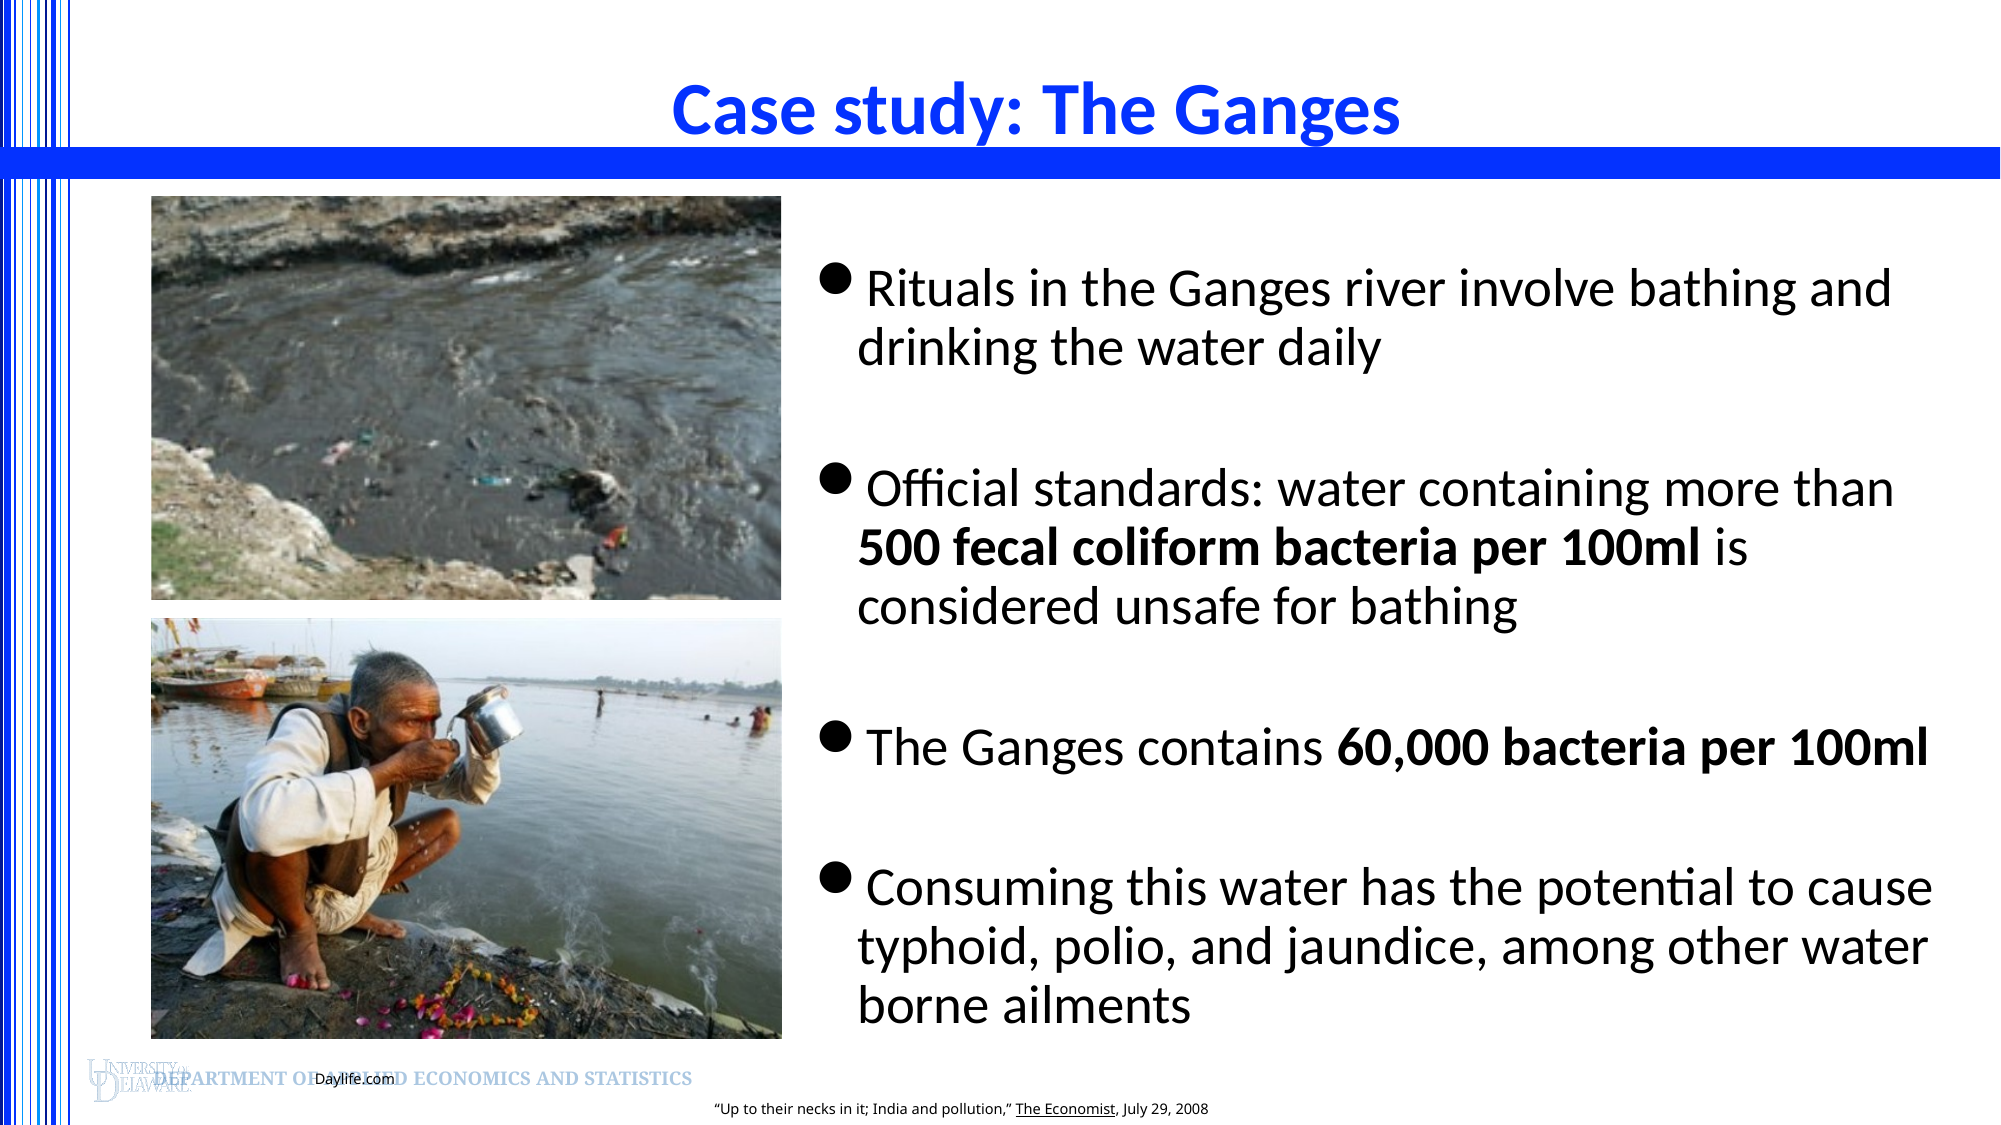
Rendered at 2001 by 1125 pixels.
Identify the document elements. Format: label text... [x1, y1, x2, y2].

text_box “Up to their necks in it; India and pollution,” The Economist, July 29, 2008 [699, 1092, 1450, 1125]
picture [151, 196, 782, 600]
list Rituals in the Ganges river involve bathing and drinking the water daily Official standards: water containing more than 500 fecal coliform bacteria per 100ml is considered unsafe for bathing The Ganges contains 60,000 bacteria per 100ml Consuming this water has the potential to cause typhoid, polio, and jaundice, among other water borne ailments [800, 174, 1950, 1063]
text_box Daylife.com [300, 1062, 550, 1095]
title Case study: The Ganges [399, 45, 1675, 175]
picture [151, 618, 782, 1039]
